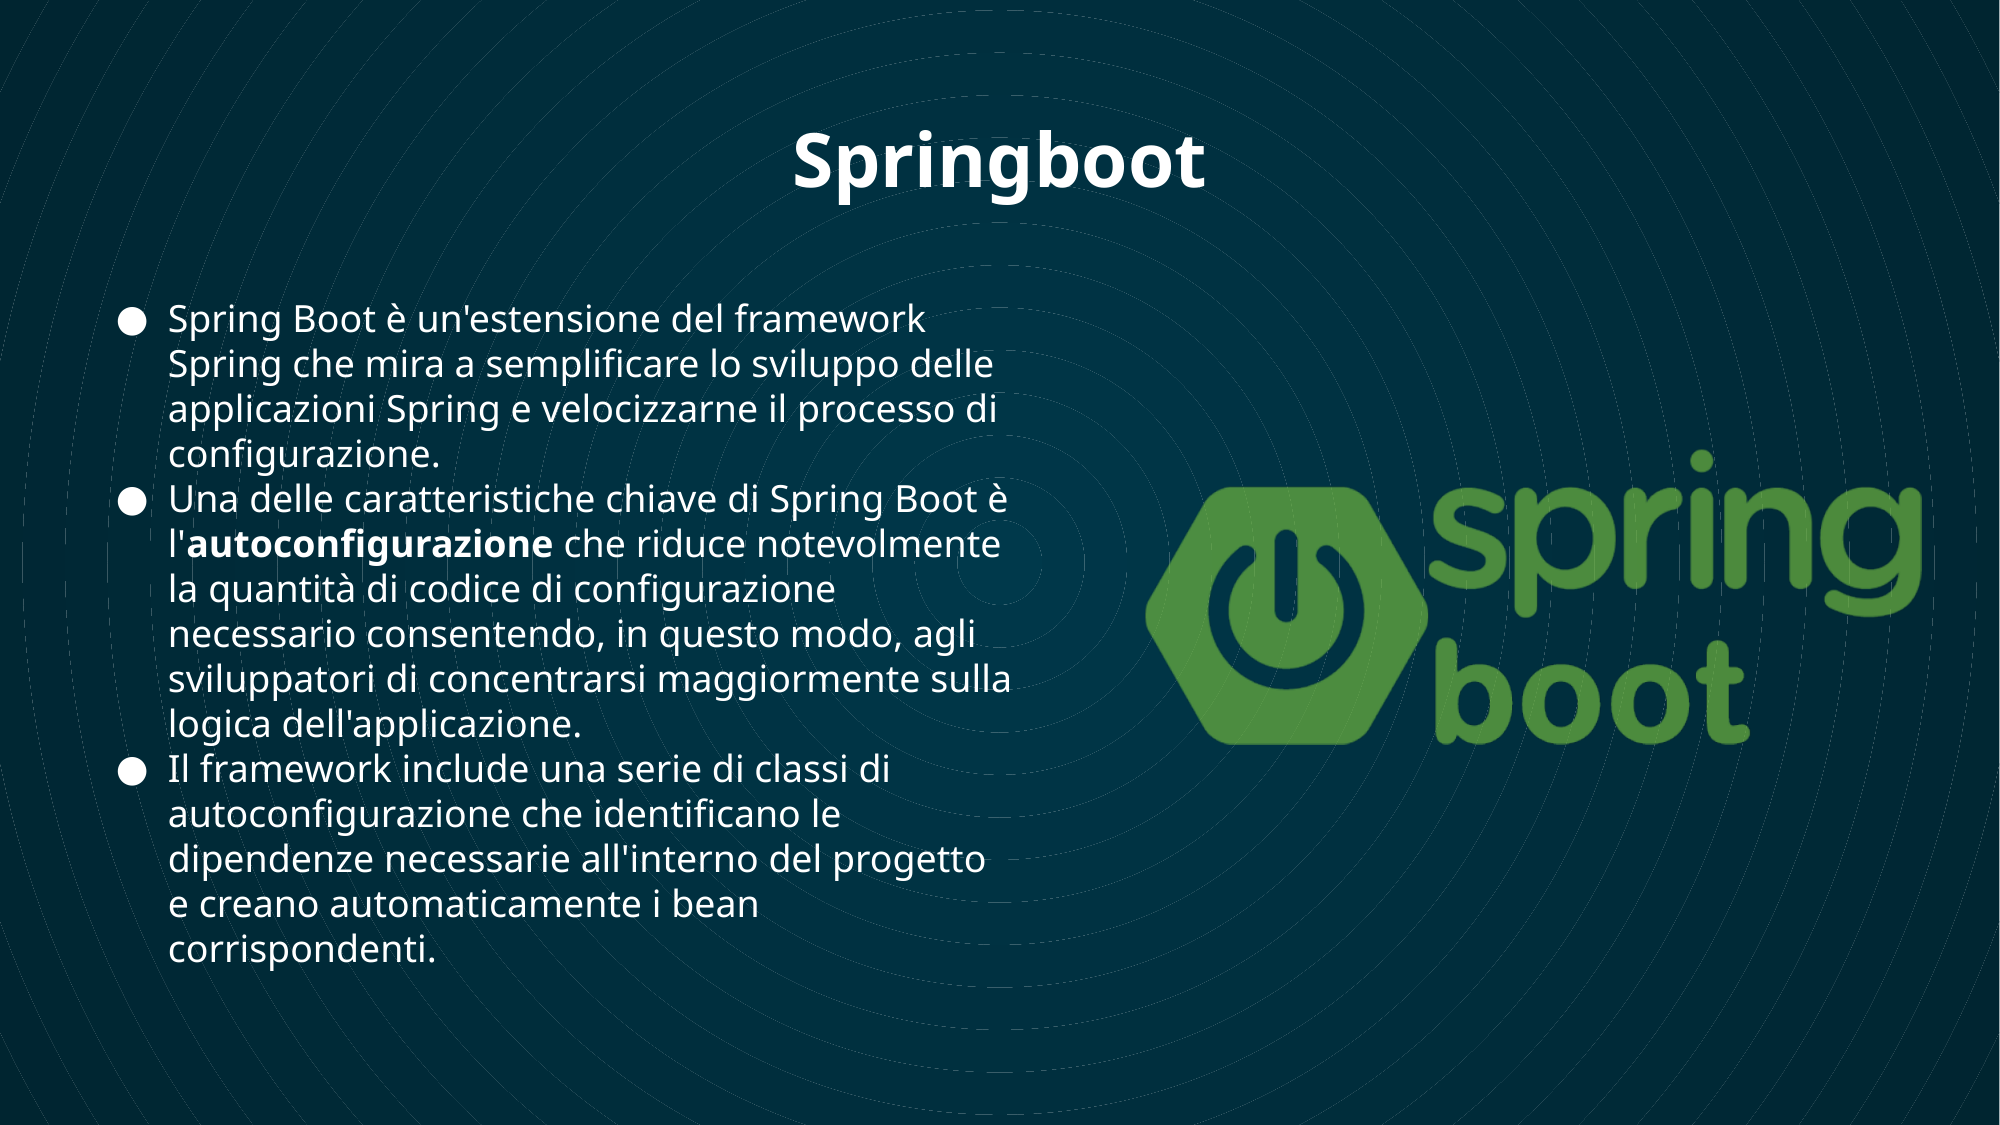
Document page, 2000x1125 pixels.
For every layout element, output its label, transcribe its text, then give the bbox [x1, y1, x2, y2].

list Spring Boot è un'estensione del framework Spring che mira a semplificare lo sviluppo delle applicazioni Spring e velocizzarne il processo di configurazione. Una delle caratteristiche chiave di Spring Boot è l'autoconfigurazione che riduce notevolmente la quantità di codice di configurazione necessario consentendo, in questo modo, agli sviluppatori di concentrarsi maggiormente sulla logica dell'applicazione. Il framework include una serie di classi di autoconfigurazione che identificano le dipendenze necessarie all'interno del progetto e creano automaticamente i bean corrispondenti. [78, 279, 1033, 1013]
title Springboot [155, 97, 1844, 260]
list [1144, 448, 1922, 745]
